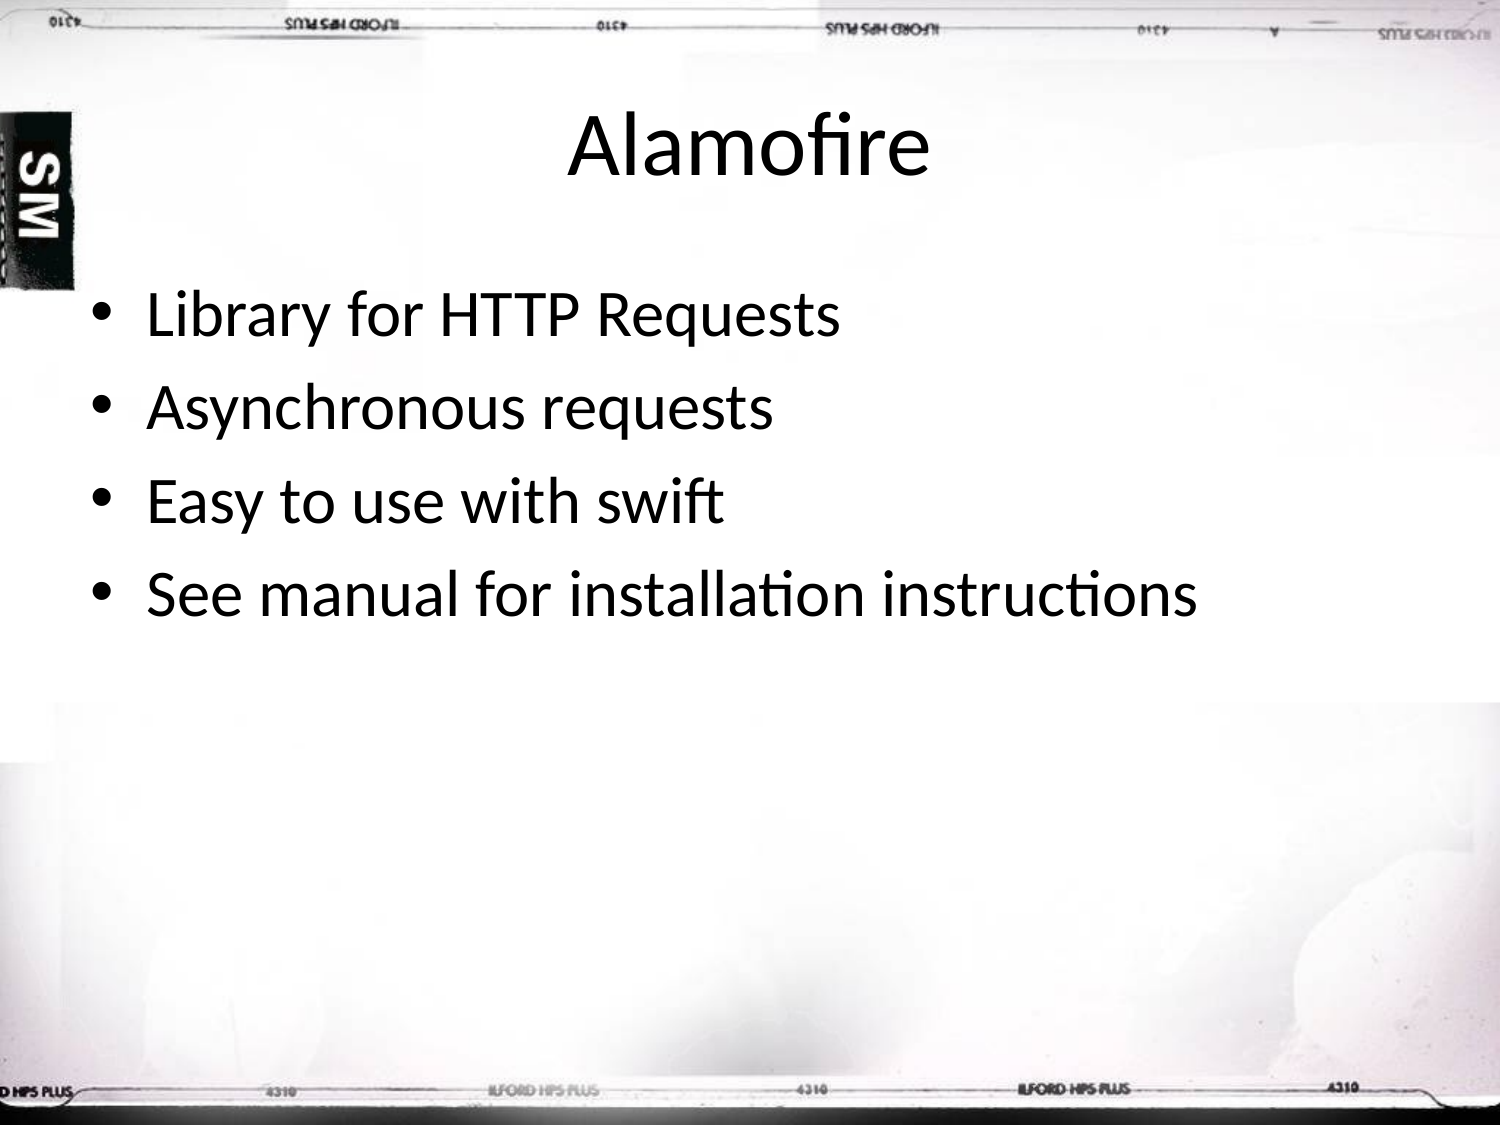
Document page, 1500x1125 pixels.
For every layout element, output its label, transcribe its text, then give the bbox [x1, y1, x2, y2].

title Alamofire [75, 45, 1425, 233]
list Library for HTTP Requests Asynchronous requests Easy to use with swift See manual for installation instructions [75, 262, 1425, 1005]
picture [0, 0, 1500, 1125]
